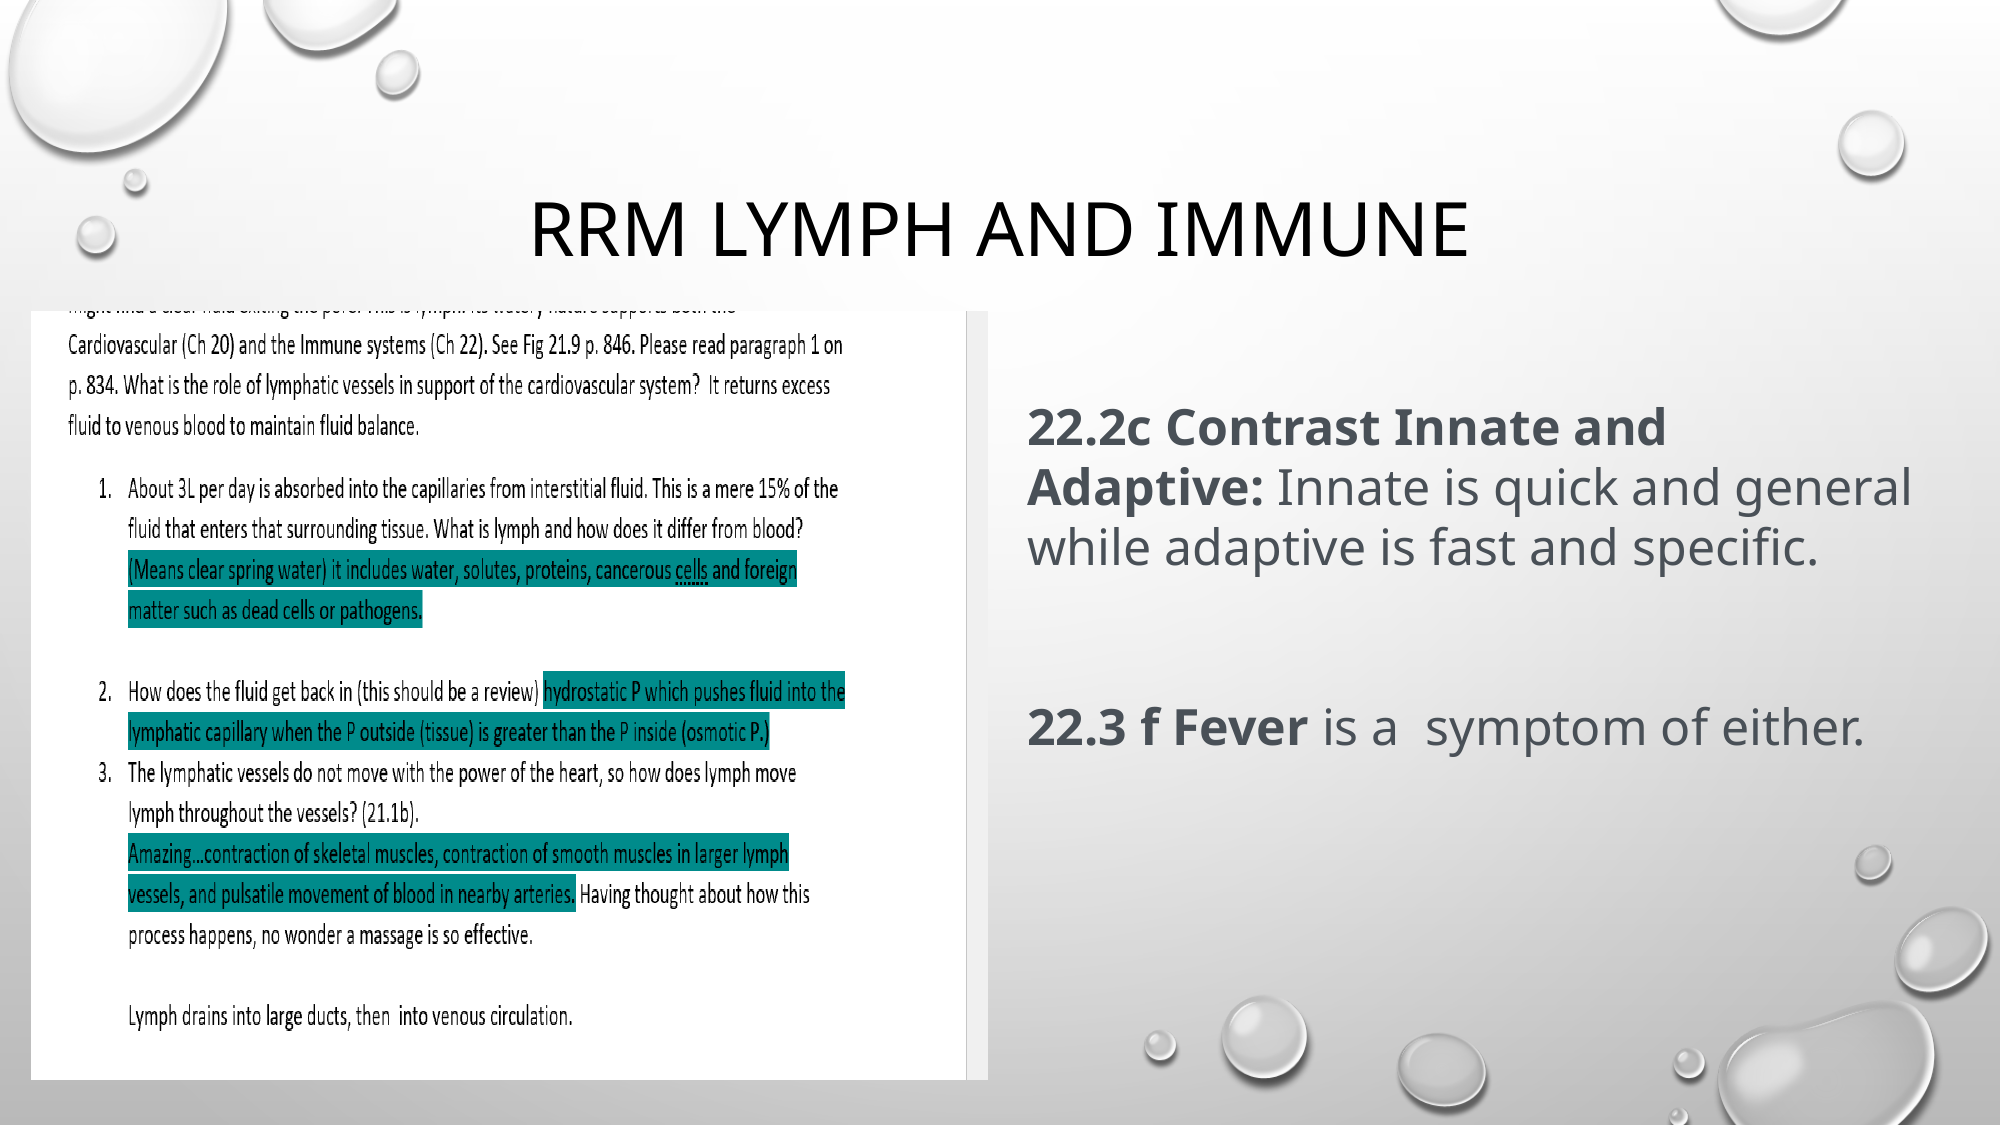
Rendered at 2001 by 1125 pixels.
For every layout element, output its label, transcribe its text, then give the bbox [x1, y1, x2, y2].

text_box 22.2c Contrast Innate and Adaptive: Innate is quick and general while adaptive is fast and specific. 22.3 f Fever is a symptom of either. [1012, 388, 1932, 763]
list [31, 310, 988, 1081]
title RRM Lymph and Immune [149, 101, 1851, 364]
picture [0, 0, 2000, 1125]
